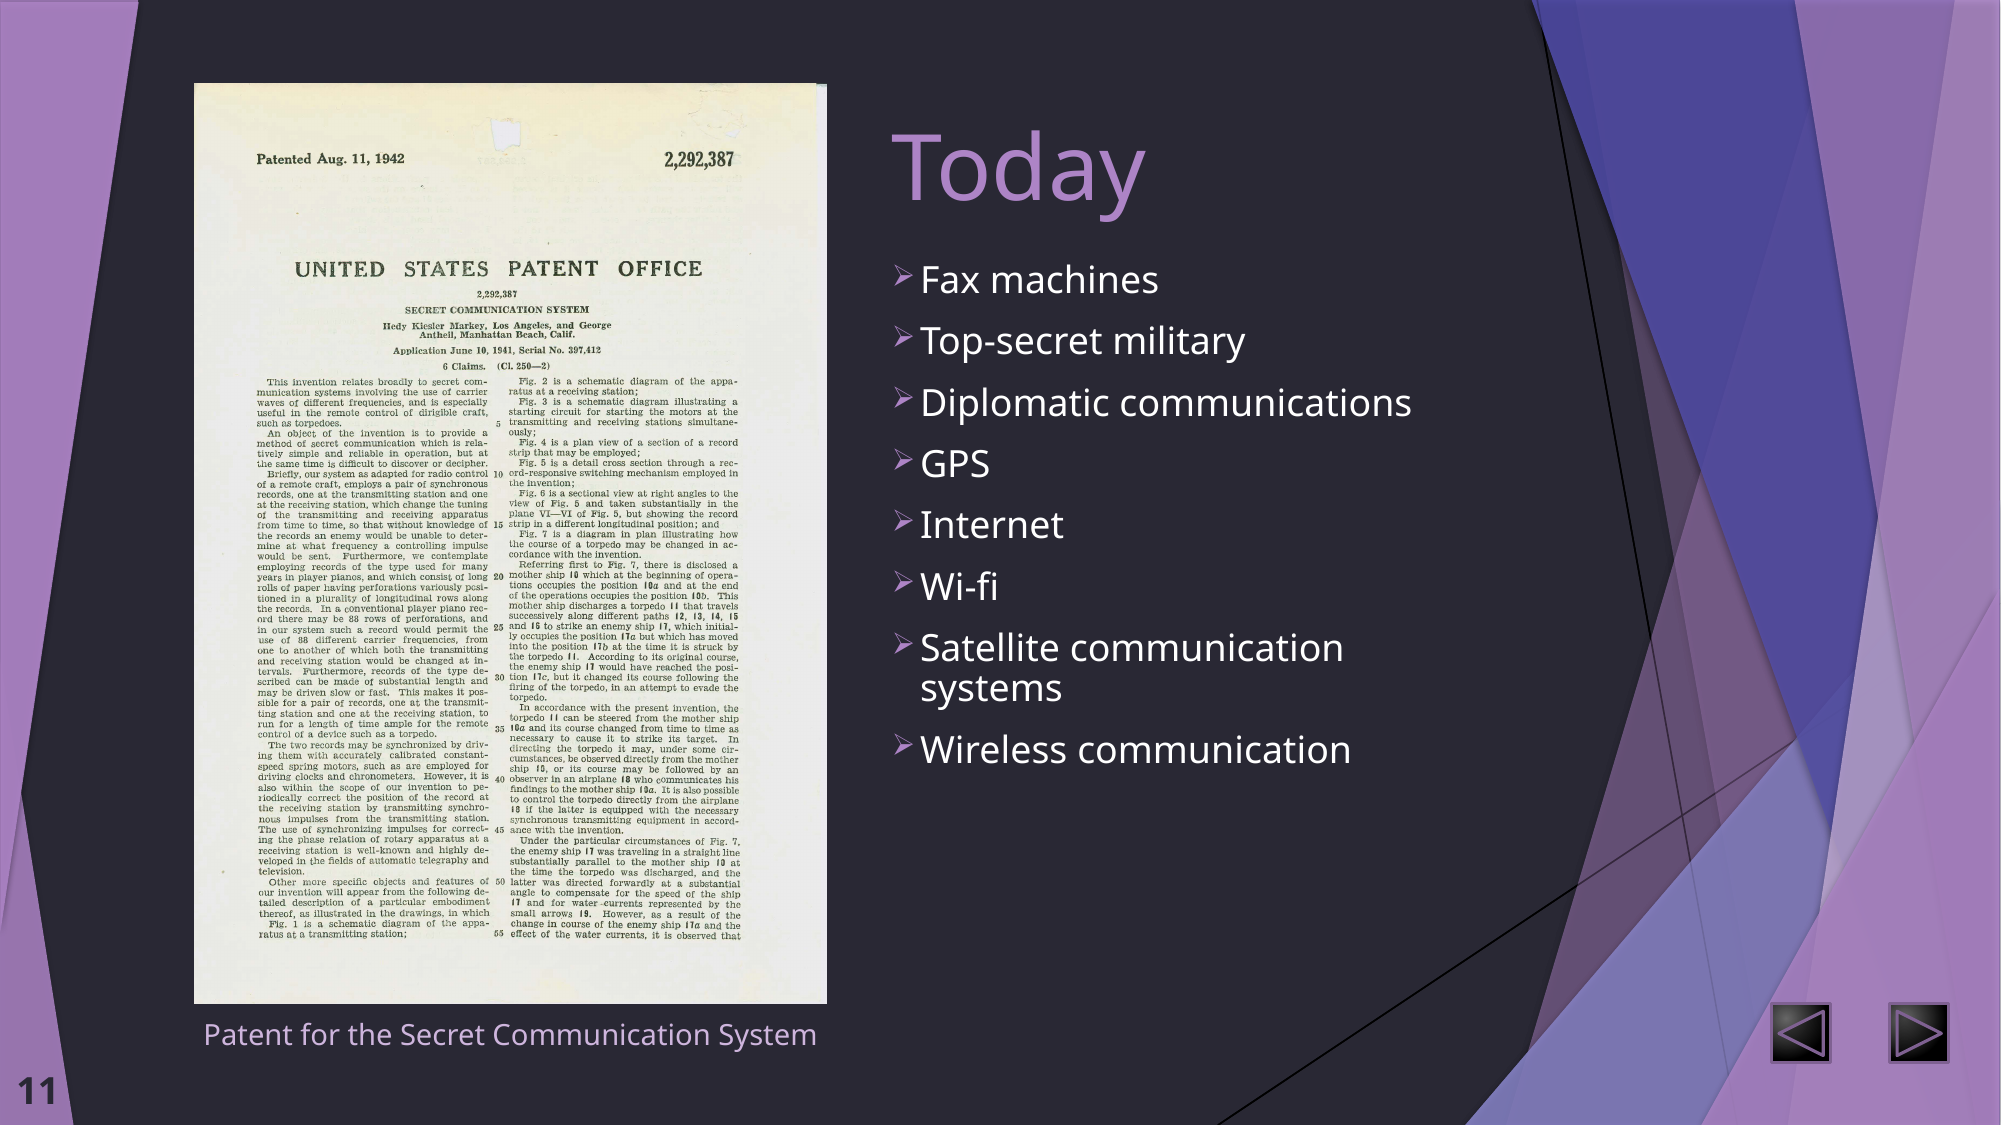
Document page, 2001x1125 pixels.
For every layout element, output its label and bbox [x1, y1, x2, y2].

text_box [0, 0, 2000, 1125]
picture [193, 83, 828, 1005]
